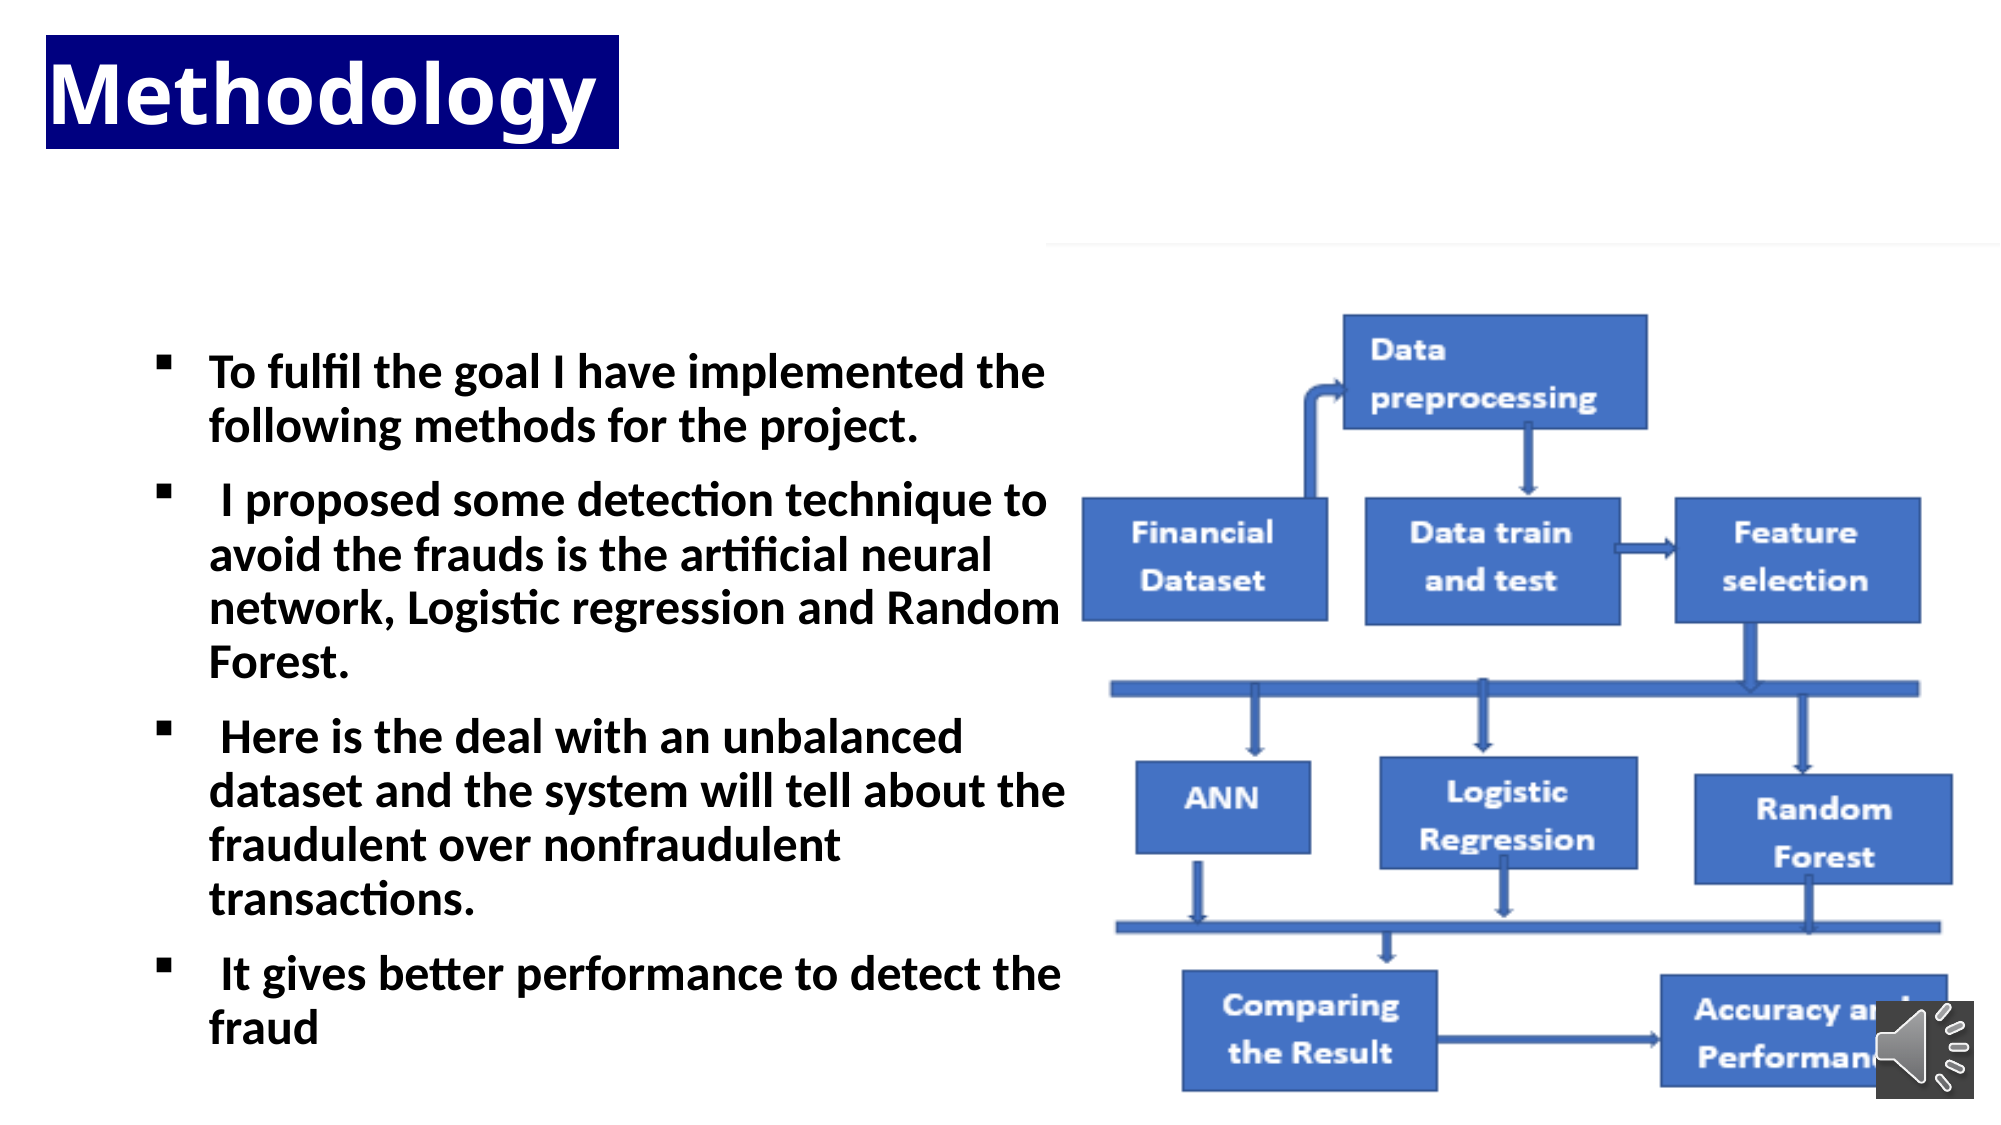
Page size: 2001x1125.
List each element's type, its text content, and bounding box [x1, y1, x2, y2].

list To fulfil the goal I have implemented the following methods for the project. I proposed some detection technique to avoid the frauds is the artificial neural network, Logistic regression and Random Forest. Here is the deal with an unbalanced dataset and the system will tell about the fraudulent over nonfraudulent transactions. It gives better performance to detect the fraud [137, 337, 1046, 1100]
picture [1874, 999, 1975, 1100]
title Methodology [31, 24, 816, 150]
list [1046, 243, 2000, 1125]
